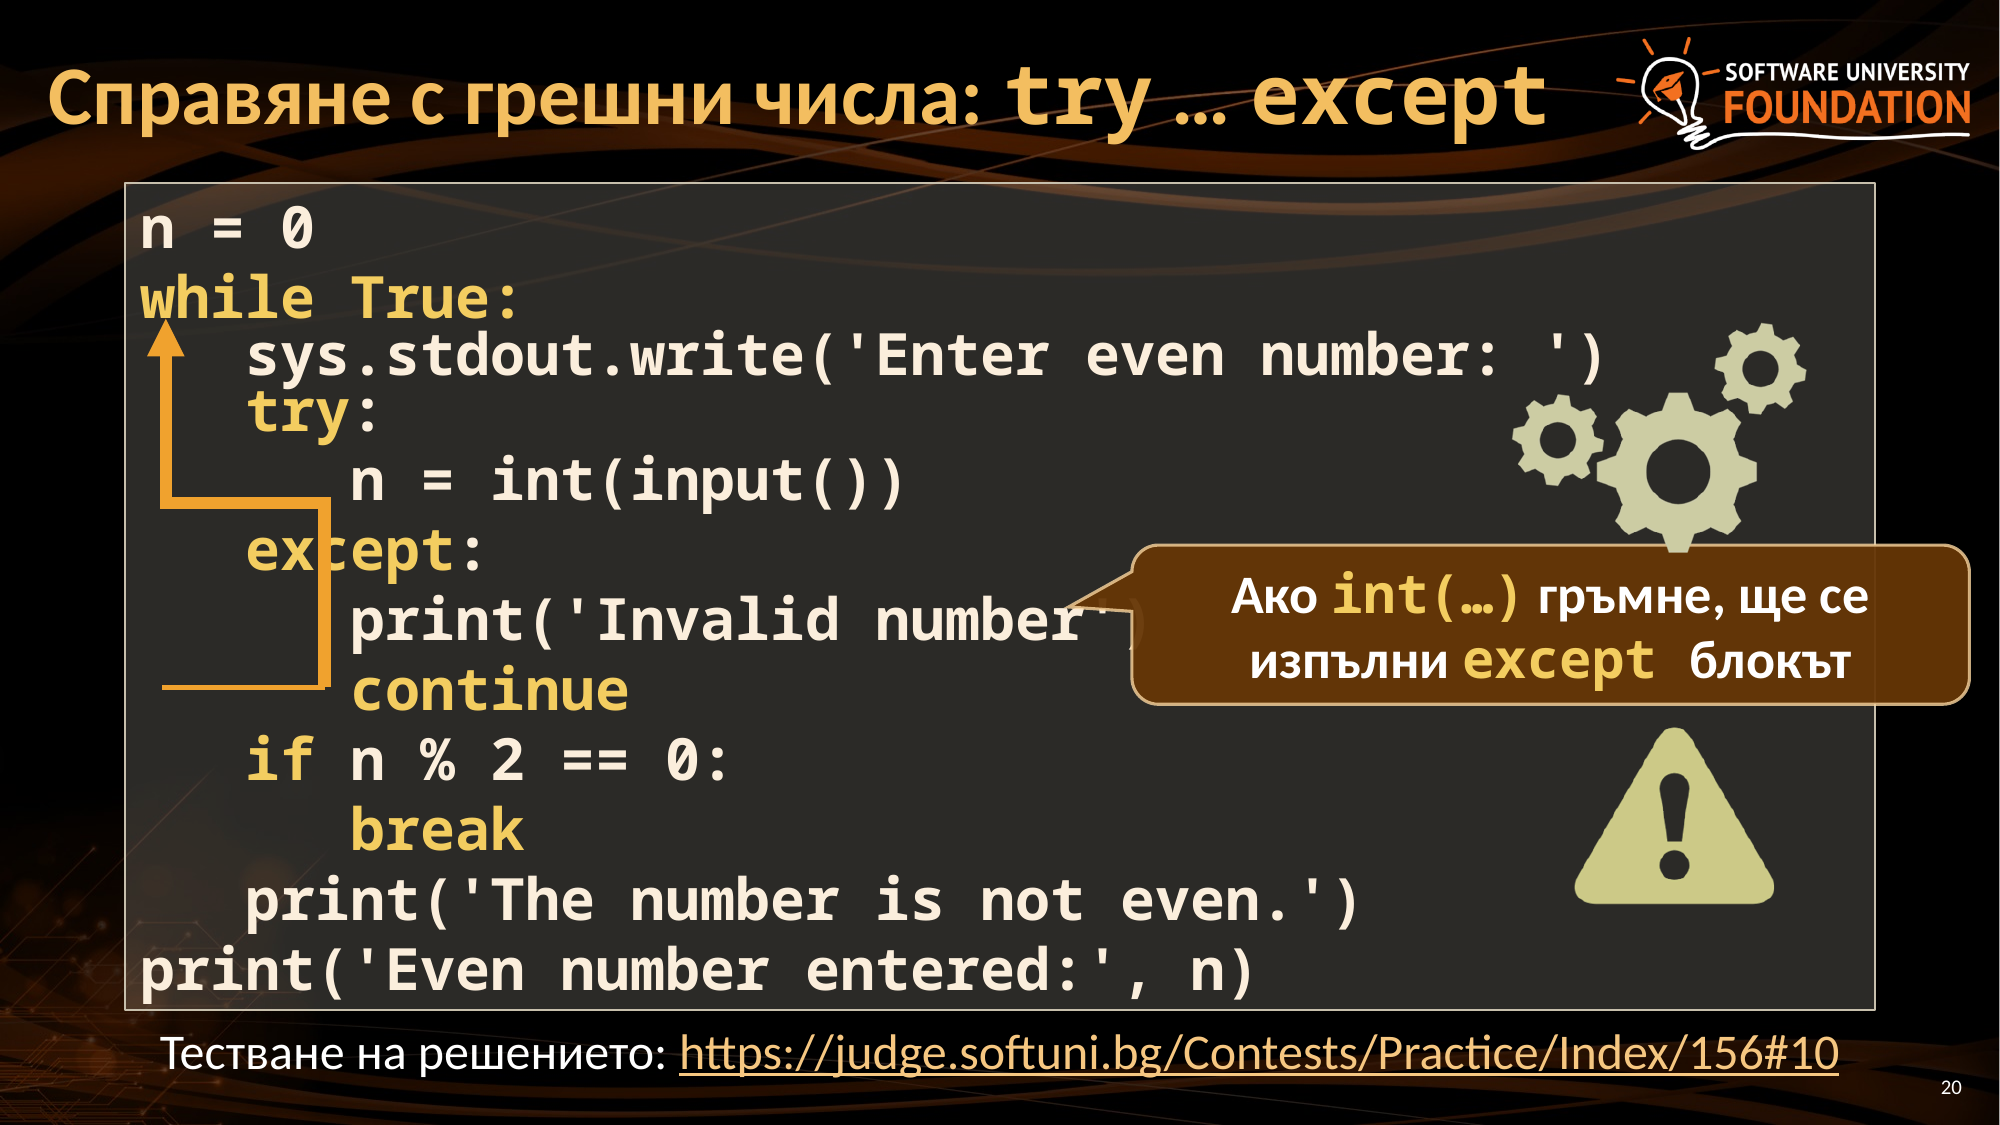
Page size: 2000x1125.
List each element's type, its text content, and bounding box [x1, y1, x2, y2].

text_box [60, 423, 430, 583]
slide_number 20 [1897, 1070, 1968, 1103]
text_box Тестване на решението: https://judge.softuni.bg/Contests/Practice/Index/156#10 [124, 1011, 1875, 1087]
text_box Ако int(…) гръмне, ще се изпълни except блокът [1065, 544, 1971, 706]
picture [0, 0, 2000, 1125]
title Справяне с грешни числа: try … except [30, 6, 1602, 189]
text_box n = 0 while True: sys.stdout.write('Enter even number: ') try: n = int(input()) except: print('Invalid number') continue if n % 2 == 0: break print('The number is not even.') print('Even number entered:', n) [125, 183, 1875, 1010]
